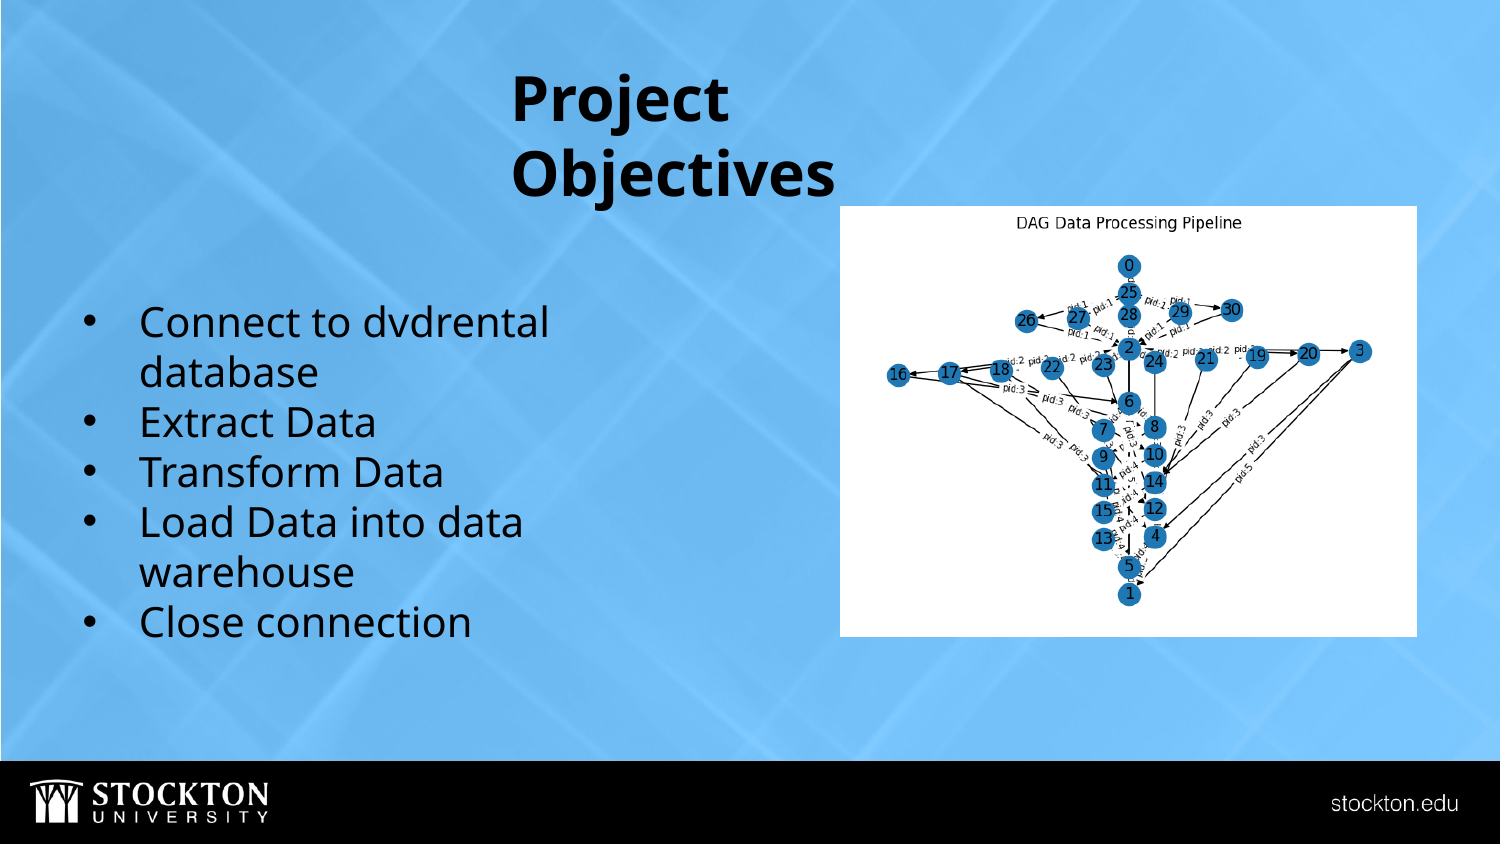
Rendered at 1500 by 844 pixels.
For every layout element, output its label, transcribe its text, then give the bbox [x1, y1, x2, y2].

text_box Connect to dvdrental database Extract Data Transform Data Load Data into data warehouse Close connection [67, 288, 750, 653]
text_box Project Objectives [495, 51, 1005, 217]
picture [0, 0, 1500, 844]
